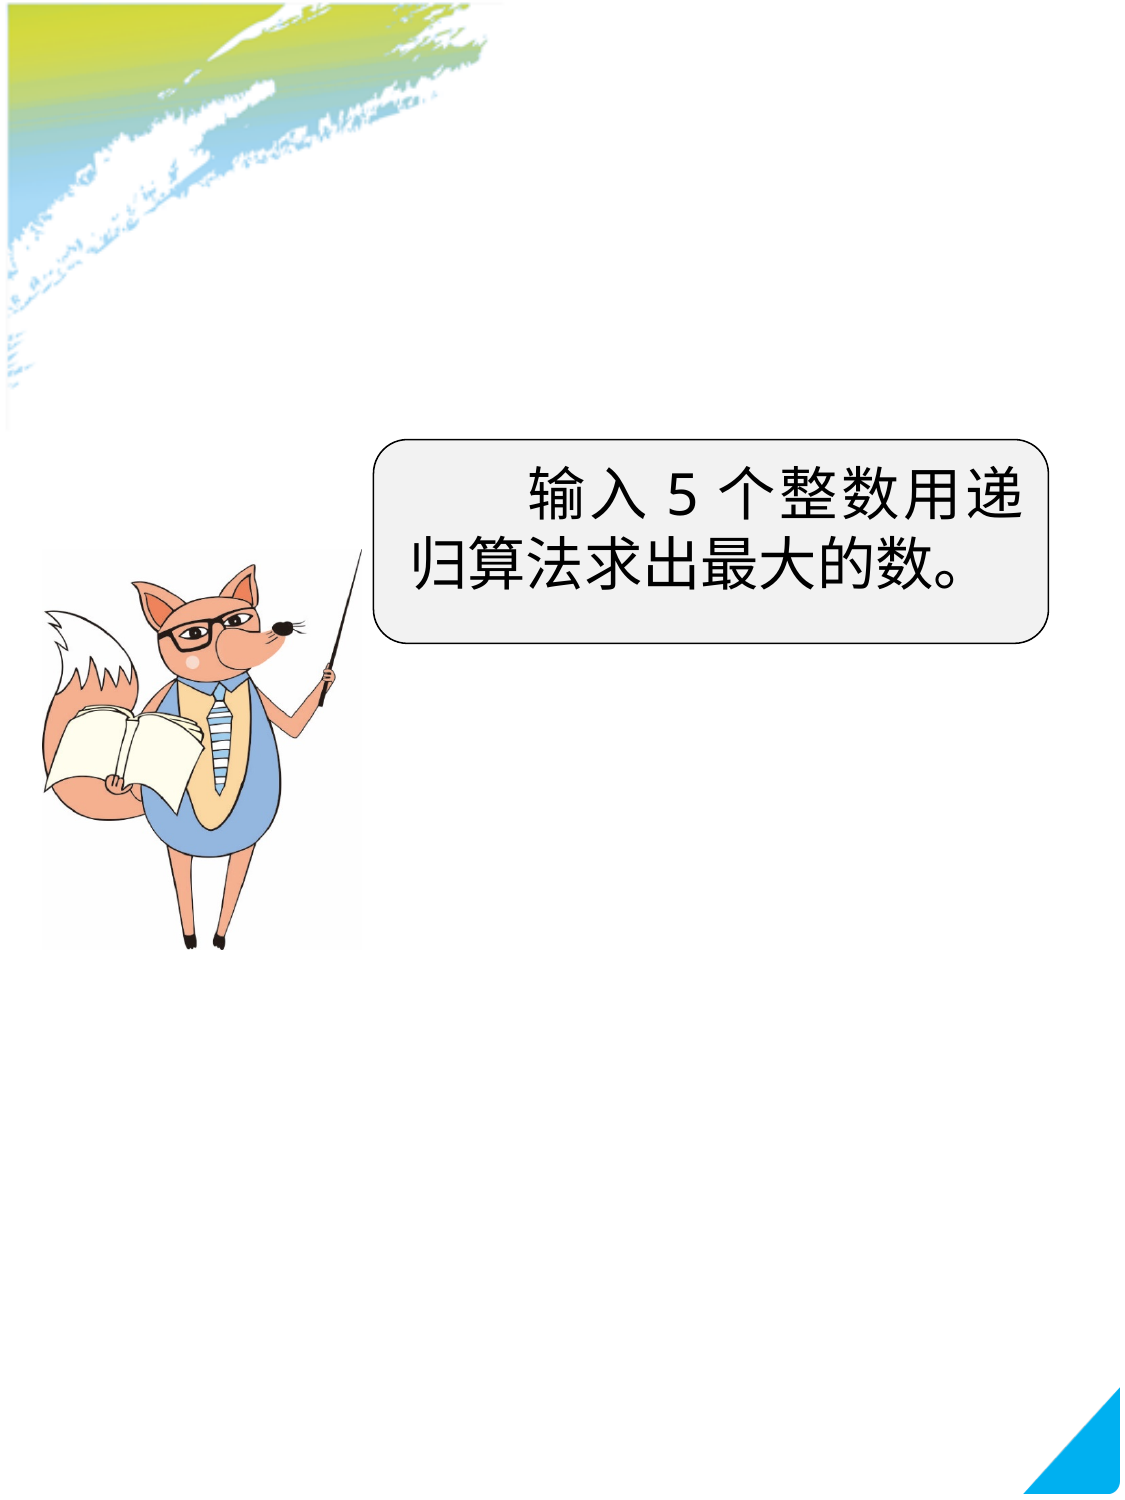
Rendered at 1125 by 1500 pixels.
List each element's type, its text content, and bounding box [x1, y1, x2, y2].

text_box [0, 0, 521, 440]
picture [1114, 1487, 1120, 1494]
text_box 输入5个整数用递归算法求出最大的数。 [373, 439, 1049, 644]
picture [42, 549, 362, 950]
picture [1023, 1387, 1118, 1492]
